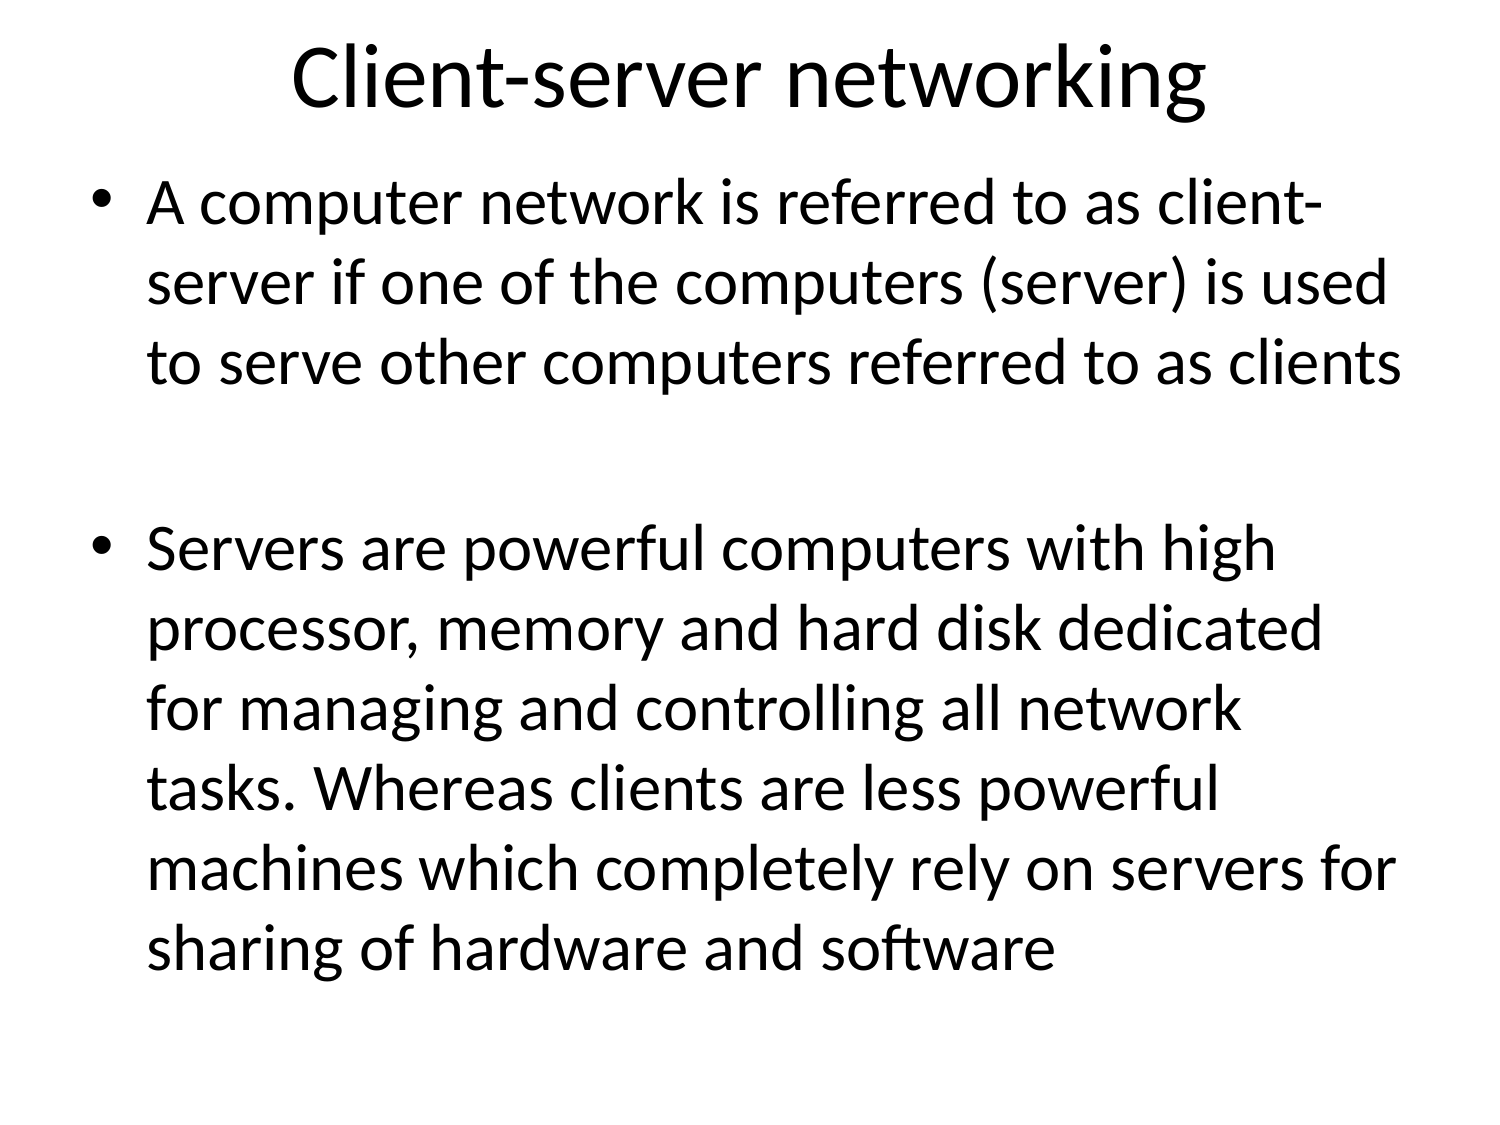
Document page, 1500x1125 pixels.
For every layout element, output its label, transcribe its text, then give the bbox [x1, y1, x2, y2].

list A computer network is referred to as client-server if one of the computers (server) is used to serve other computers referred to as clients Servers are powerful computers with high processor, memory and hard disk dedicated for managing and controlling all network tasks. Whereas clients are less powerful machines which completely rely on servers for sharing of hardware and software [75, 149, 1425, 1075]
title Client-server networking [75, 4, 1425, 138]
